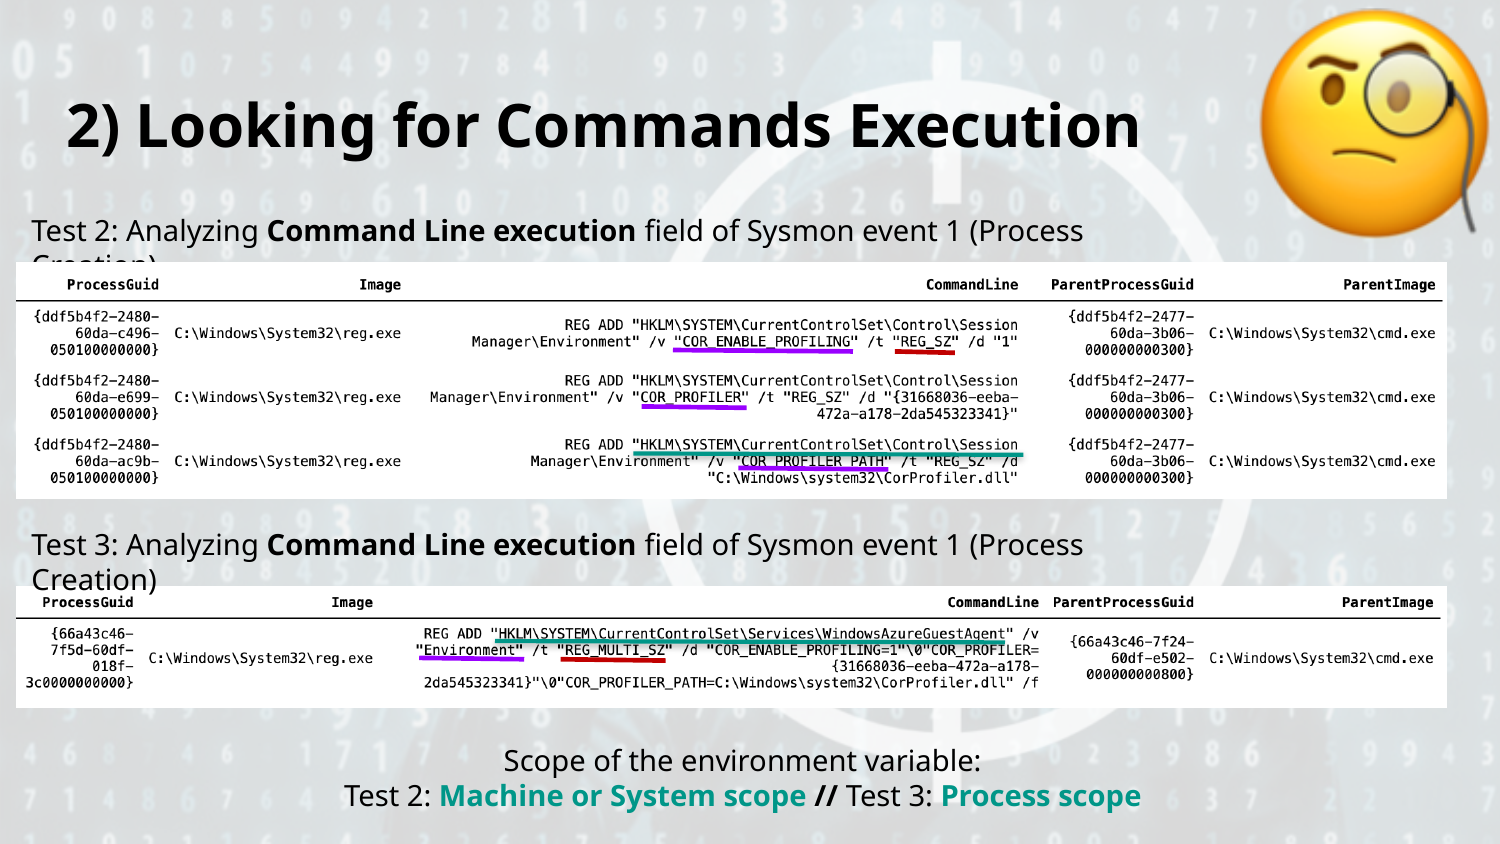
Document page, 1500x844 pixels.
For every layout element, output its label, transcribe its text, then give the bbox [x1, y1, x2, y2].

text_box Test 2: Analyzing Command Line execution field of Sysmon event 1 (Process Creation) [16, 197, 1225, 262]
picture [1249, 0, 1500, 250]
text_box Scope of the environment variable: Test 2: Machine or System scope // Test 3: Process scope [262, 727, 1232, 828]
text_box Test 3: Analyzing Command Line execution field of Sysmon event 1 (Process Creation) [16, 511, 1133, 585]
picture [16, 262, 1447, 499]
picture [16, 586, 1447, 708]
title 2) Looking for Commands Execution [51, 72, 1244, 176]
